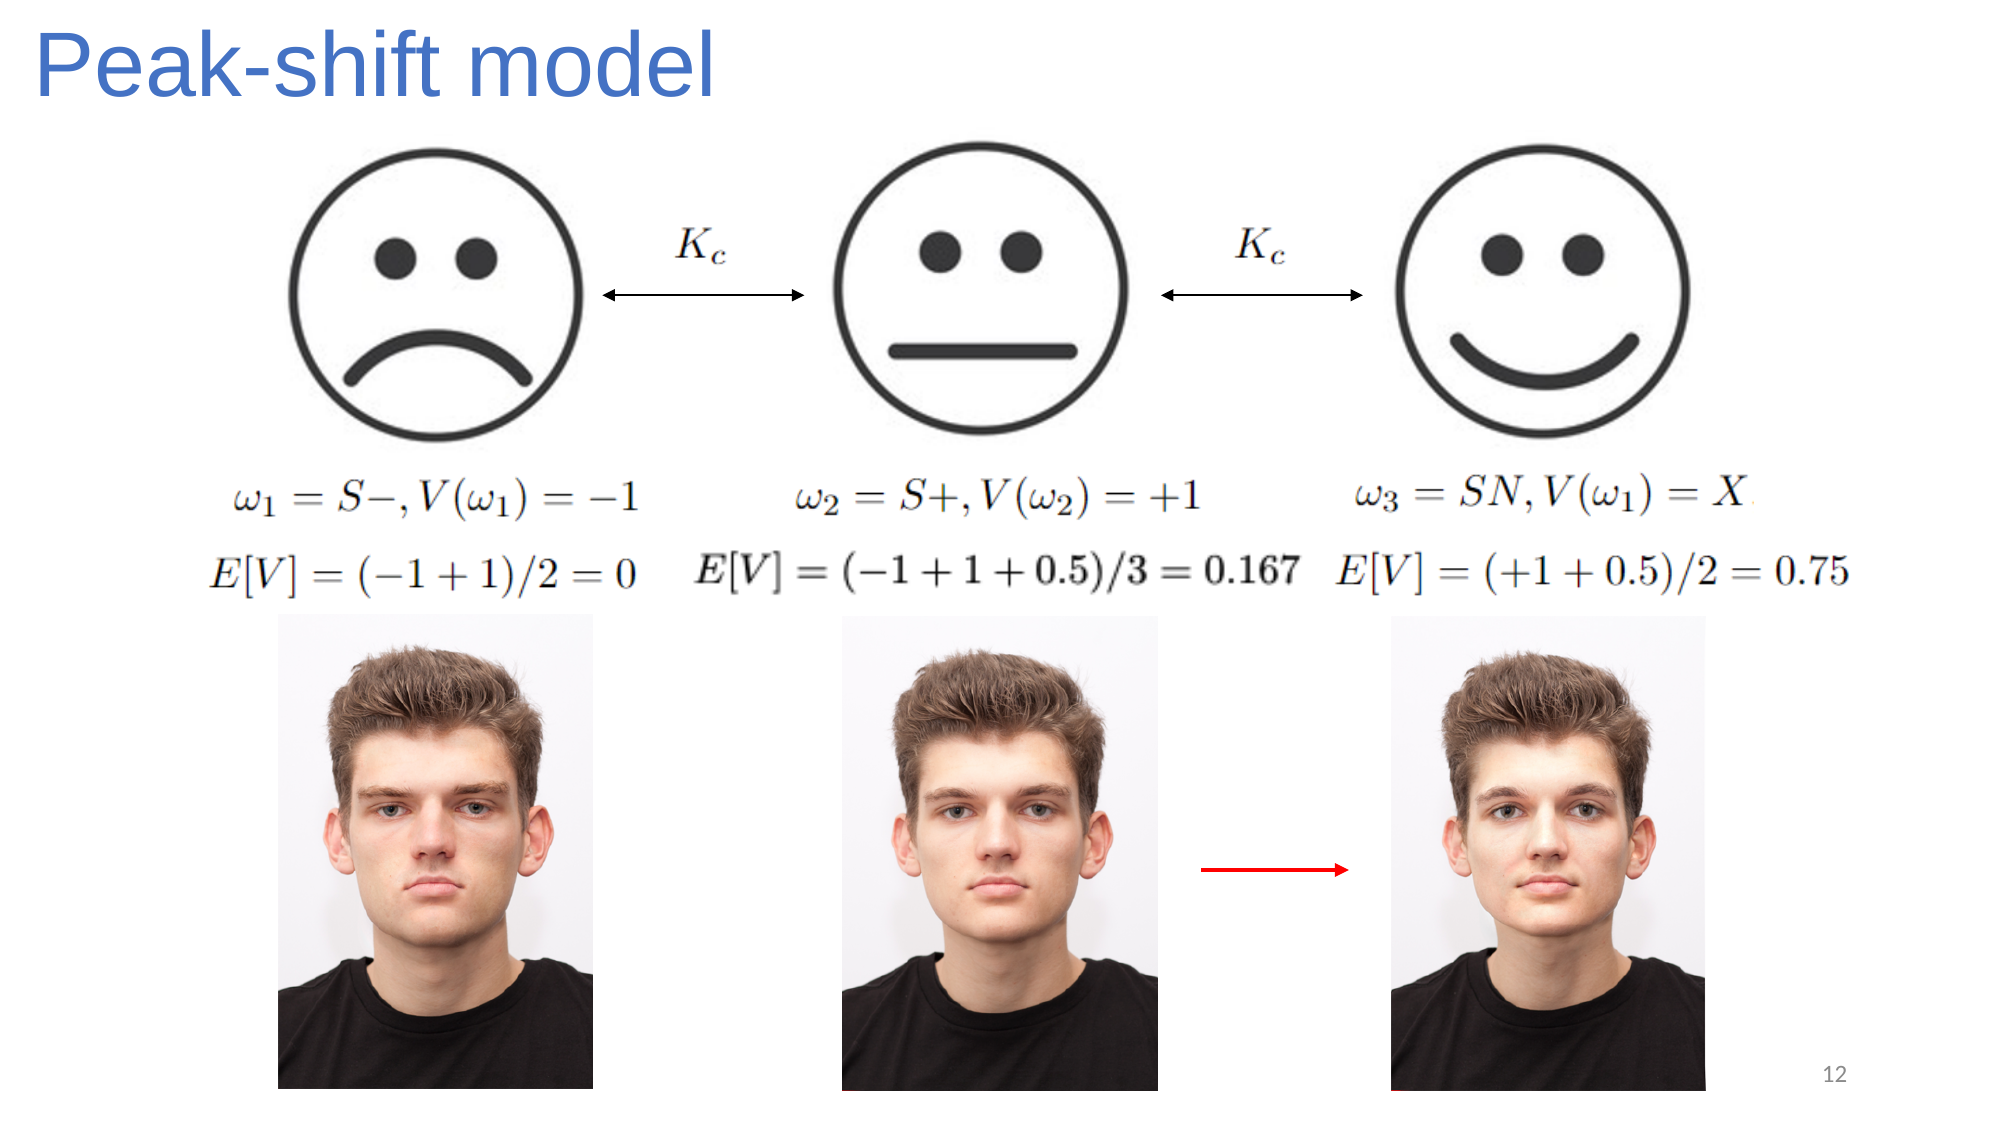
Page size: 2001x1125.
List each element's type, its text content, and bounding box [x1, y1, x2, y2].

picture [779, 466, 1221, 528]
picture [842, 616, 1158, 1091]
slide_number 12 [1412, 1042, 1863, 1103]
picture [1391, 616, 1706, 1091]
text_box Peak-shift model [18, 4, 1767, 129]
picture [205, 548, 651, 605]
picture [666, 215, 739, 277]
picture [219, 467, 652, 528]
picture [826, 121, 1138, 459]
picture [278, 614, 593, 1089]
picture [692, 540, 1307, 602]
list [1378, 120, 1706, 461]
picture [284, 133, 590, 459]
picture [1326, 537, 1866, 605]
picture [1348, 464, 1754, 526]
picture [1226, 215, 1298, 277]
